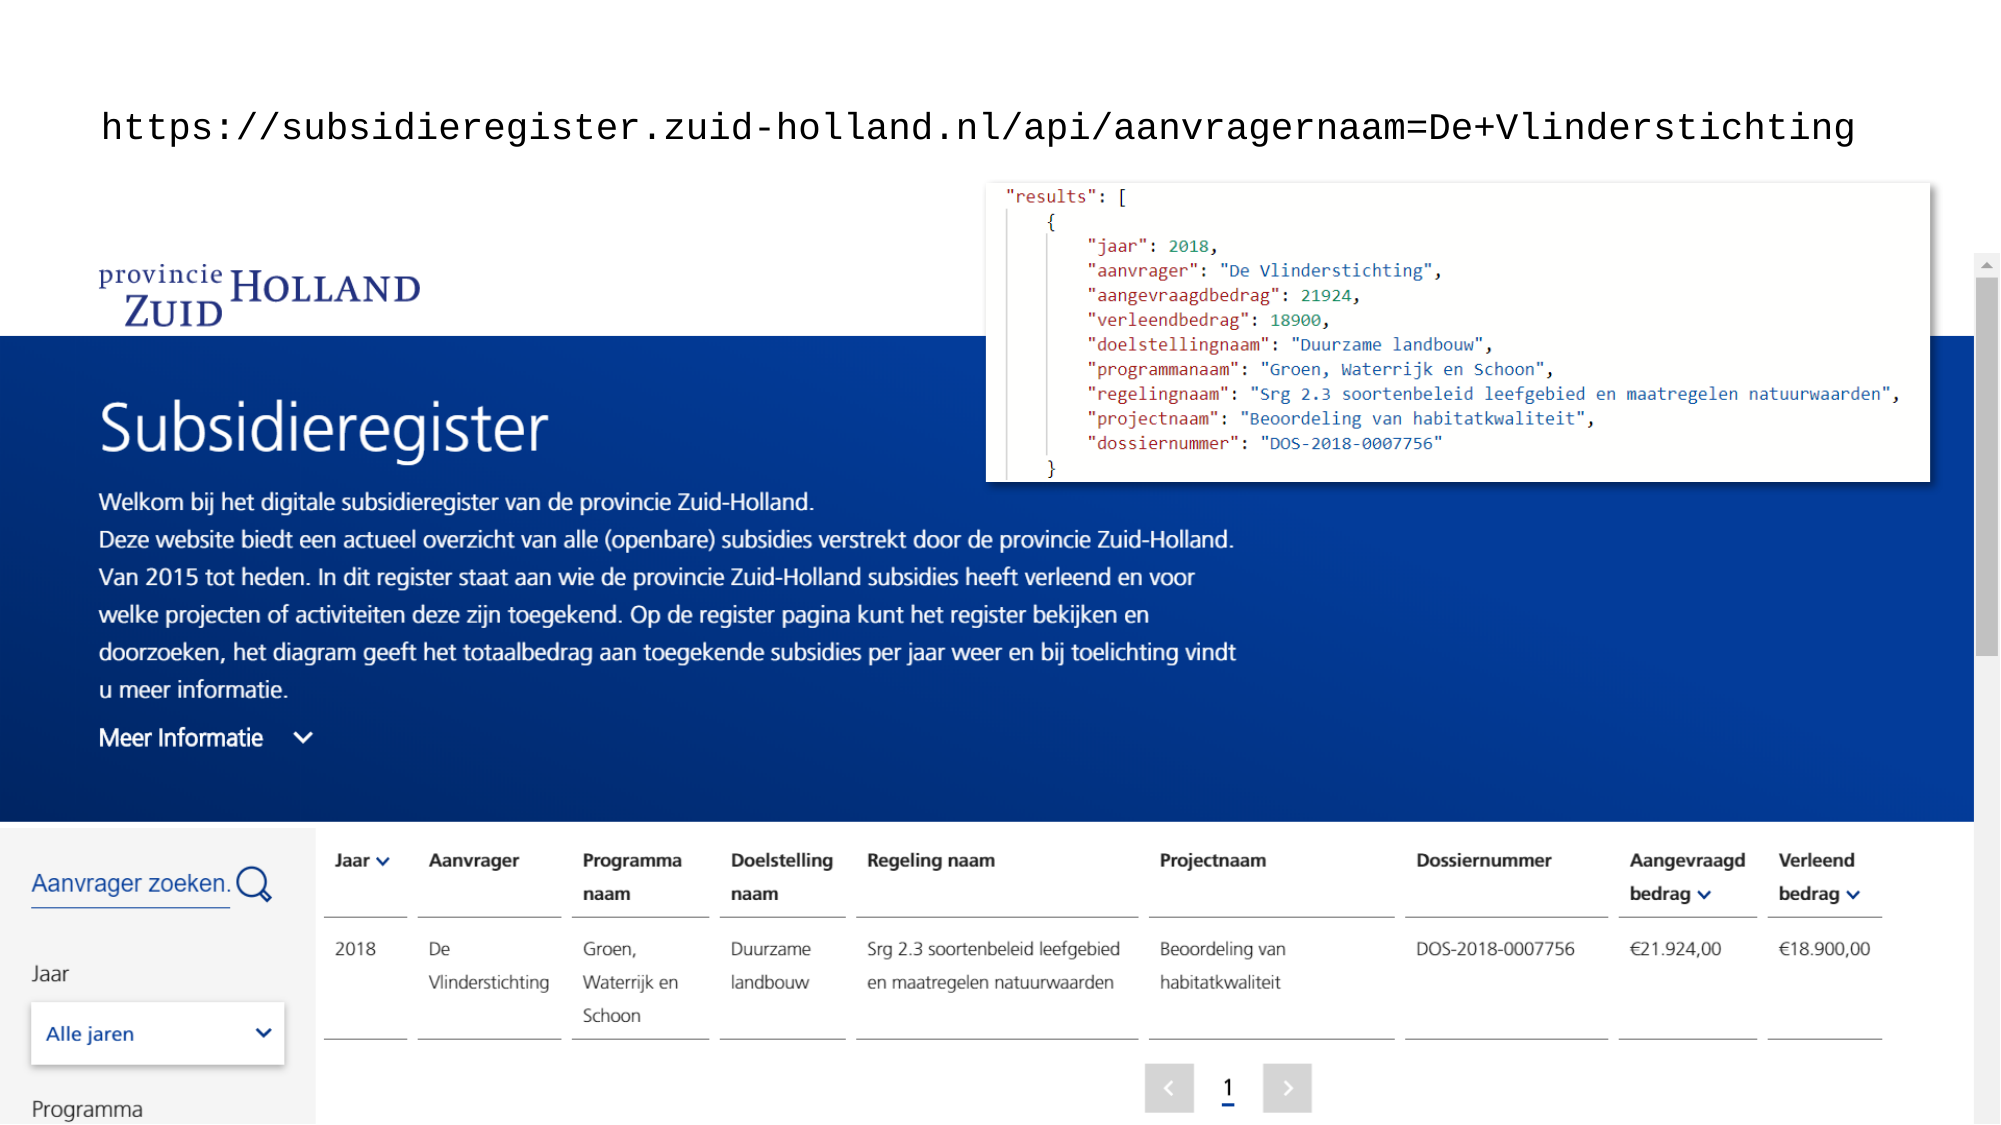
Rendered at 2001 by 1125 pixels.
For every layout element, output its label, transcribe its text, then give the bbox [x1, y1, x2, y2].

picture [0, 183, 2000, 1124]
text_box https://subsidieregister.zuid-holland.nl/api/aanvragernaam=De+Vlinderstichting [85, 94, 1977, 155]
